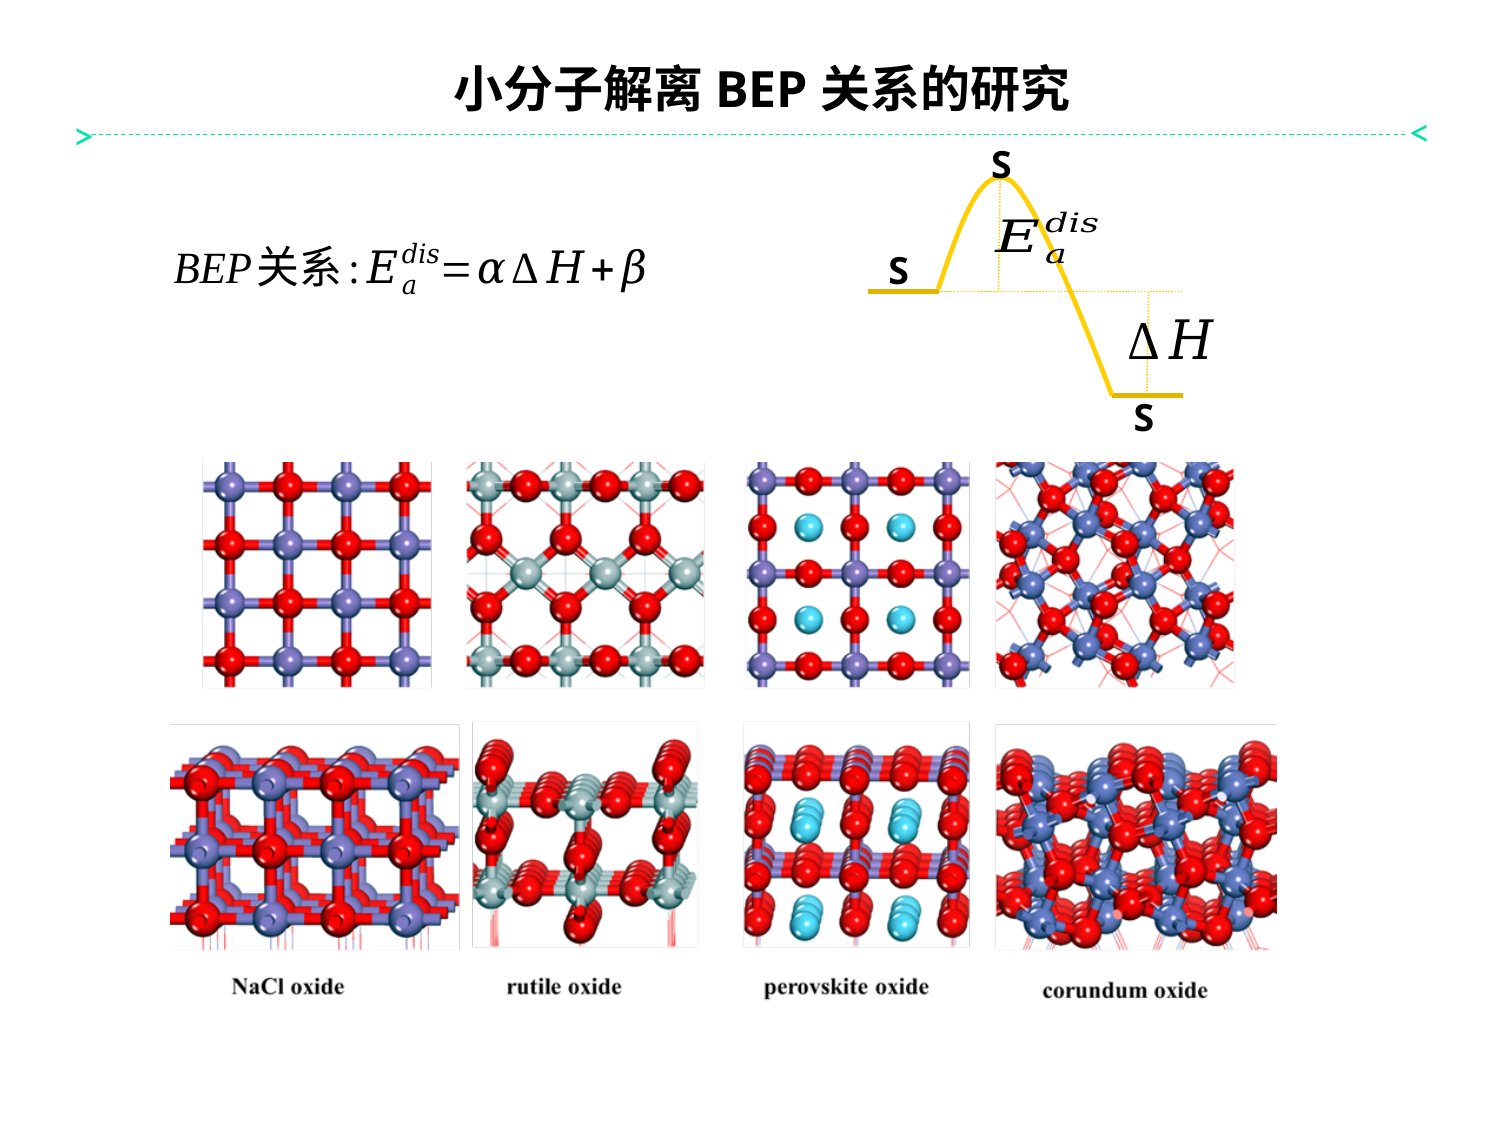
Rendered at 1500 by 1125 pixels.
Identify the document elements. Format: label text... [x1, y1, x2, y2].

picture [170, 462, 1277, 1018]
text_box 小分子解离BEP关系的研究 [63, 52, 1461, 100]
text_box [867, 133, 1219, 448]
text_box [42, 101, 1461, 170]
